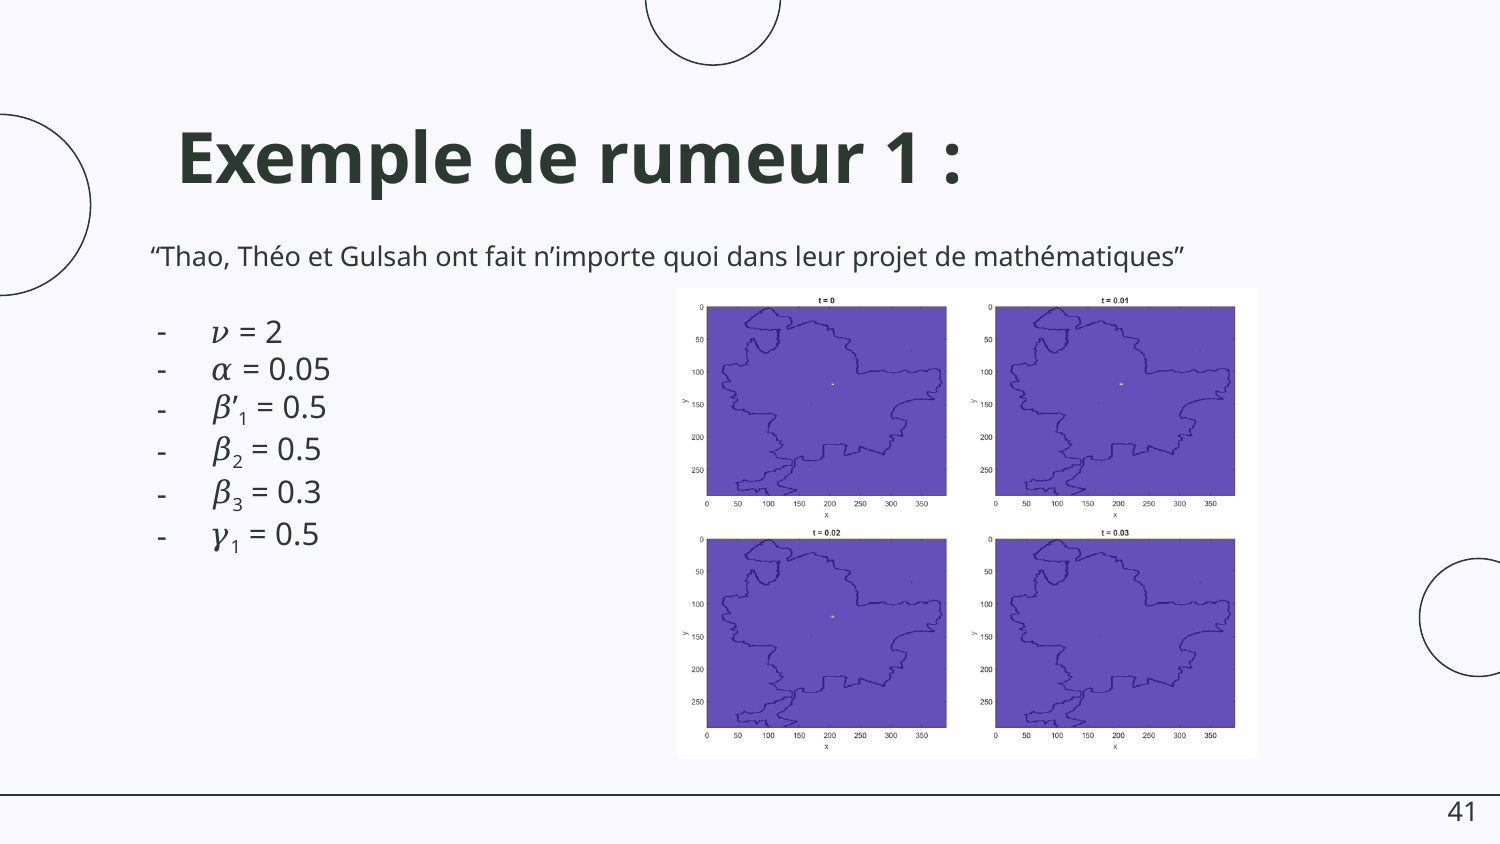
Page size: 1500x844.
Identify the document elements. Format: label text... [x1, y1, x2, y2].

text_box 𝜈 = 2 𝛼 = 0.05 𝛽’1 = 0.5 𝛽2 = 0.5 𝛽3 = 0.3 𝛾1 = 0.5 [120, 296, 672, 569]
text_box “Thao, Théo et Gulsah ont fait n’importe quoi dans leur projet de mathématiques” [135, 224, 1201, 296]
title Exemple de rumeur 1 : [91, 79, 1049, 232]
picture [677, 288, 1259, 759]
slide_number ‹#› [1403, 779, 1494, 844]
